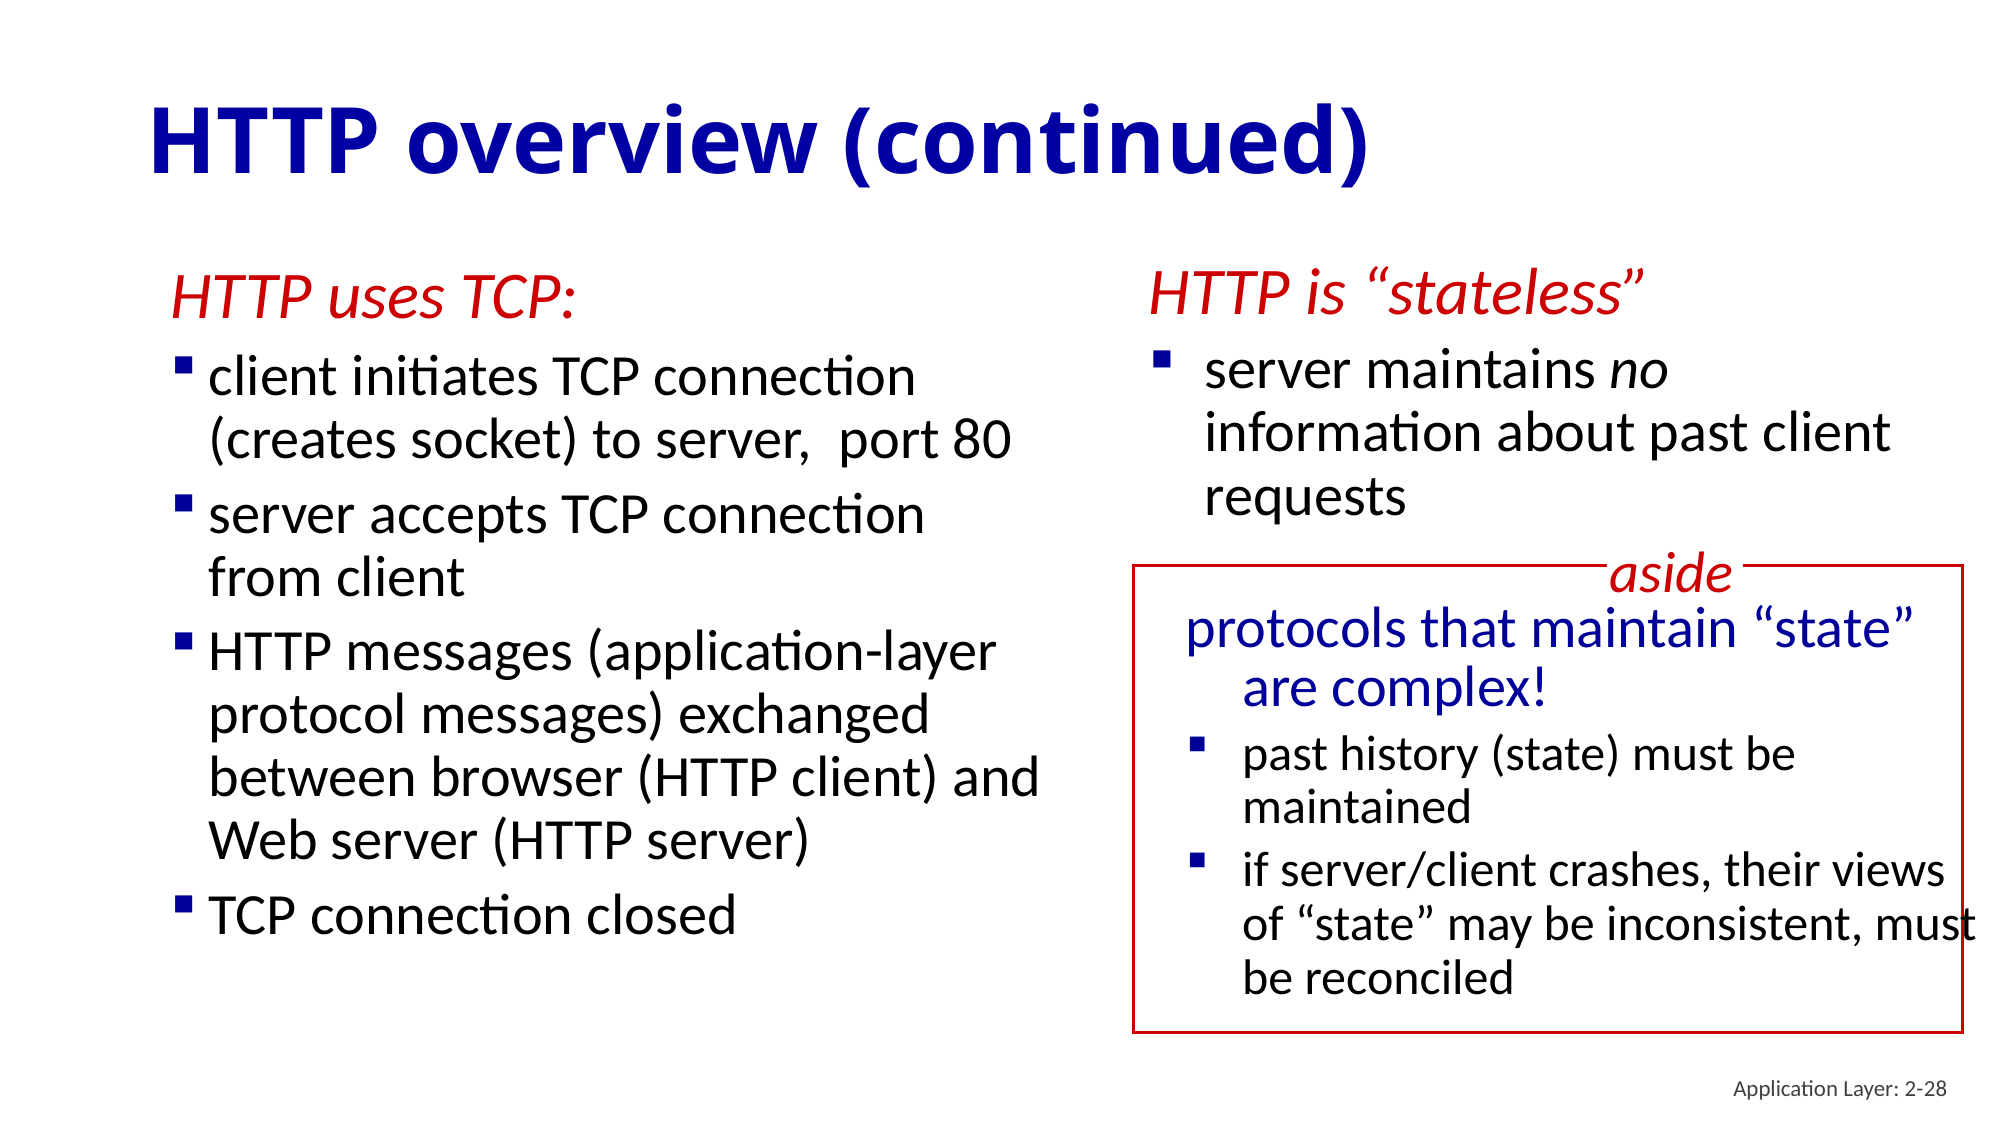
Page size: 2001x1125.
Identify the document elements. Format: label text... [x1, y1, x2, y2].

text_box HTTP uses TCP: client initiates TCP connection (creates socket) to server, port 80 server accepts TCP connection from client HTTP messages (application-layer protocol messages) exchanged between browser (HTTP client) and Web server (HTTP server) TCP connection closed [155, 253, 1067, 1017]
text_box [1133, 526, 2000, 1060]
text_box HTTP is “stateless” server maintains no information about past client requests [1133, 259, 1963, 526]
title HTTP overview (continued) [131, 70, 1856, 218]
slide_number Application Layer: 2-28 [1512, 1060, 1963, 1117]
